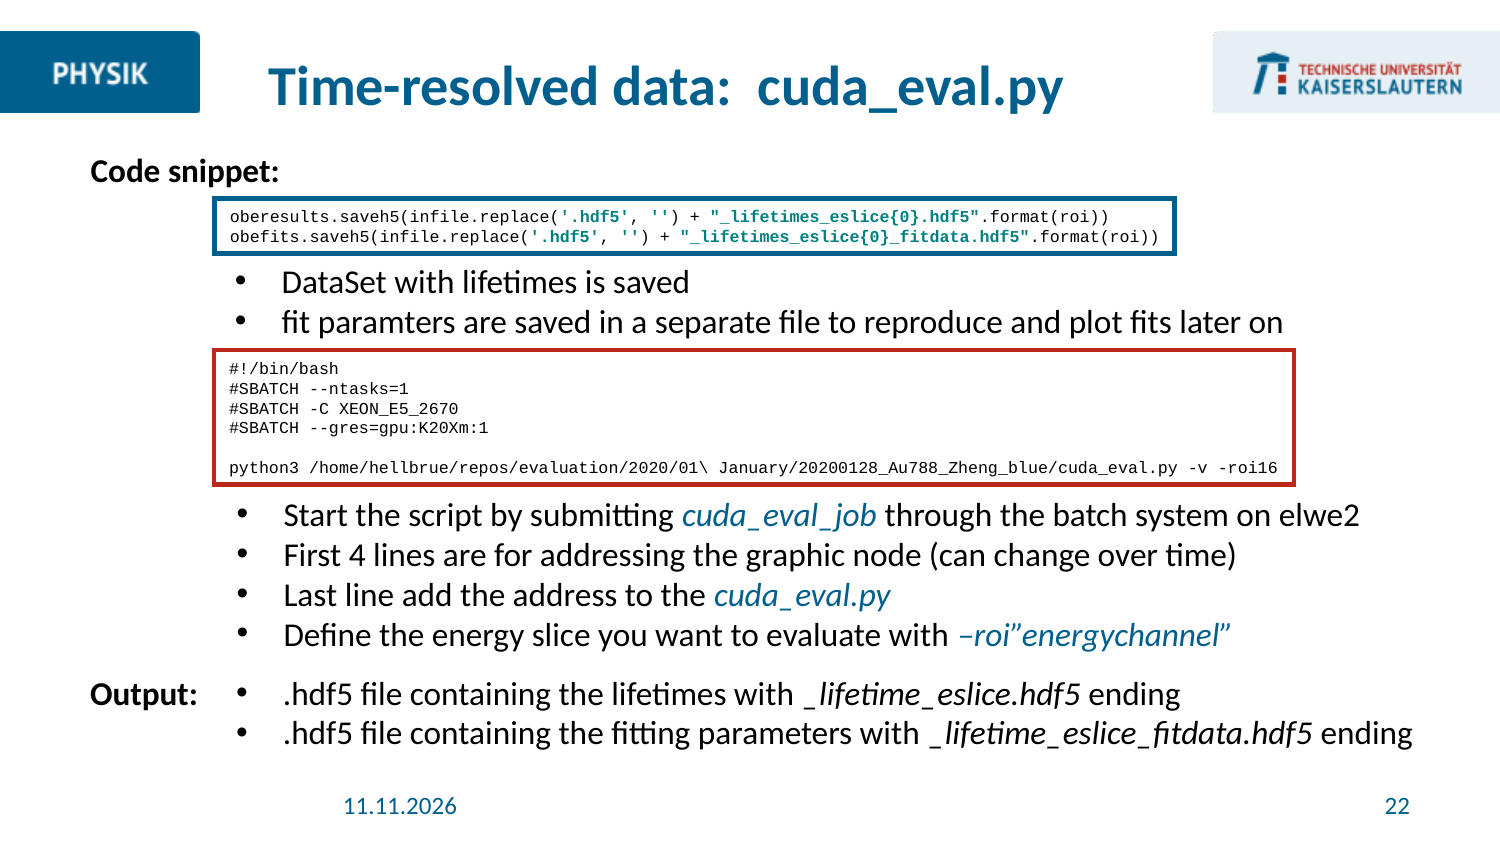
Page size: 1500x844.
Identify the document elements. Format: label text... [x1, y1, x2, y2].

text_box oberesults.saveh5(infile.replace('.hdf5', '') + "_lifetimes_eslice{0}.hdf5".format(roi)) obefits.saveh5(infile.replace('.hdf5', '') + "_lifetimes_eslice{0}_fitdata.hdf5".format(roi)) [214, 198, 1175, 254]
text_box Time-resolved data: cuda_eval.py [253, 41, 1317, 136]
text_box #!/bin/bash #SBATCH --ntasks=1 #SBATCH -C XEON_E5_2670 #SBATCH --gres=gpu:K20Xm:1 python3 /home/hellbrue/repos/evaluation/2020/01\ January/20200128_Au788_Zheng_blue/cuda_eval.py -v -roi16 [214, 350, 1295, 485]
text_box .hdf5 file containing the lifetimes with _lifetime_eslice.hdf5 ending .hdf5 file containing the fitting parameters with _lifetime_eslice_fitdata.hdf5 ending [221, 664, 1429, 799]
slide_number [327, 799, 678, 827]
text_box Output: [75, 664, 214, 720]
text_box DataSet with lifetimes is saved fit paramters are saved in a separate file to reproduce and plot fits later on [220, 253, 1301, 348]
text_box Code snippet: [75, 142, 296, 197]
text_box Start the script by submitting cuda_eval_job through the batch system on elwe2 First 4 lines are for addressing the graphic node (can change over time) Last line add the address to the cuda_eval.py Define the energy slice you want to evaluate with –roi”energychannel” [221, 485, 1376, 660]
slide_number 22 [1074, 799, 1425, 827]
